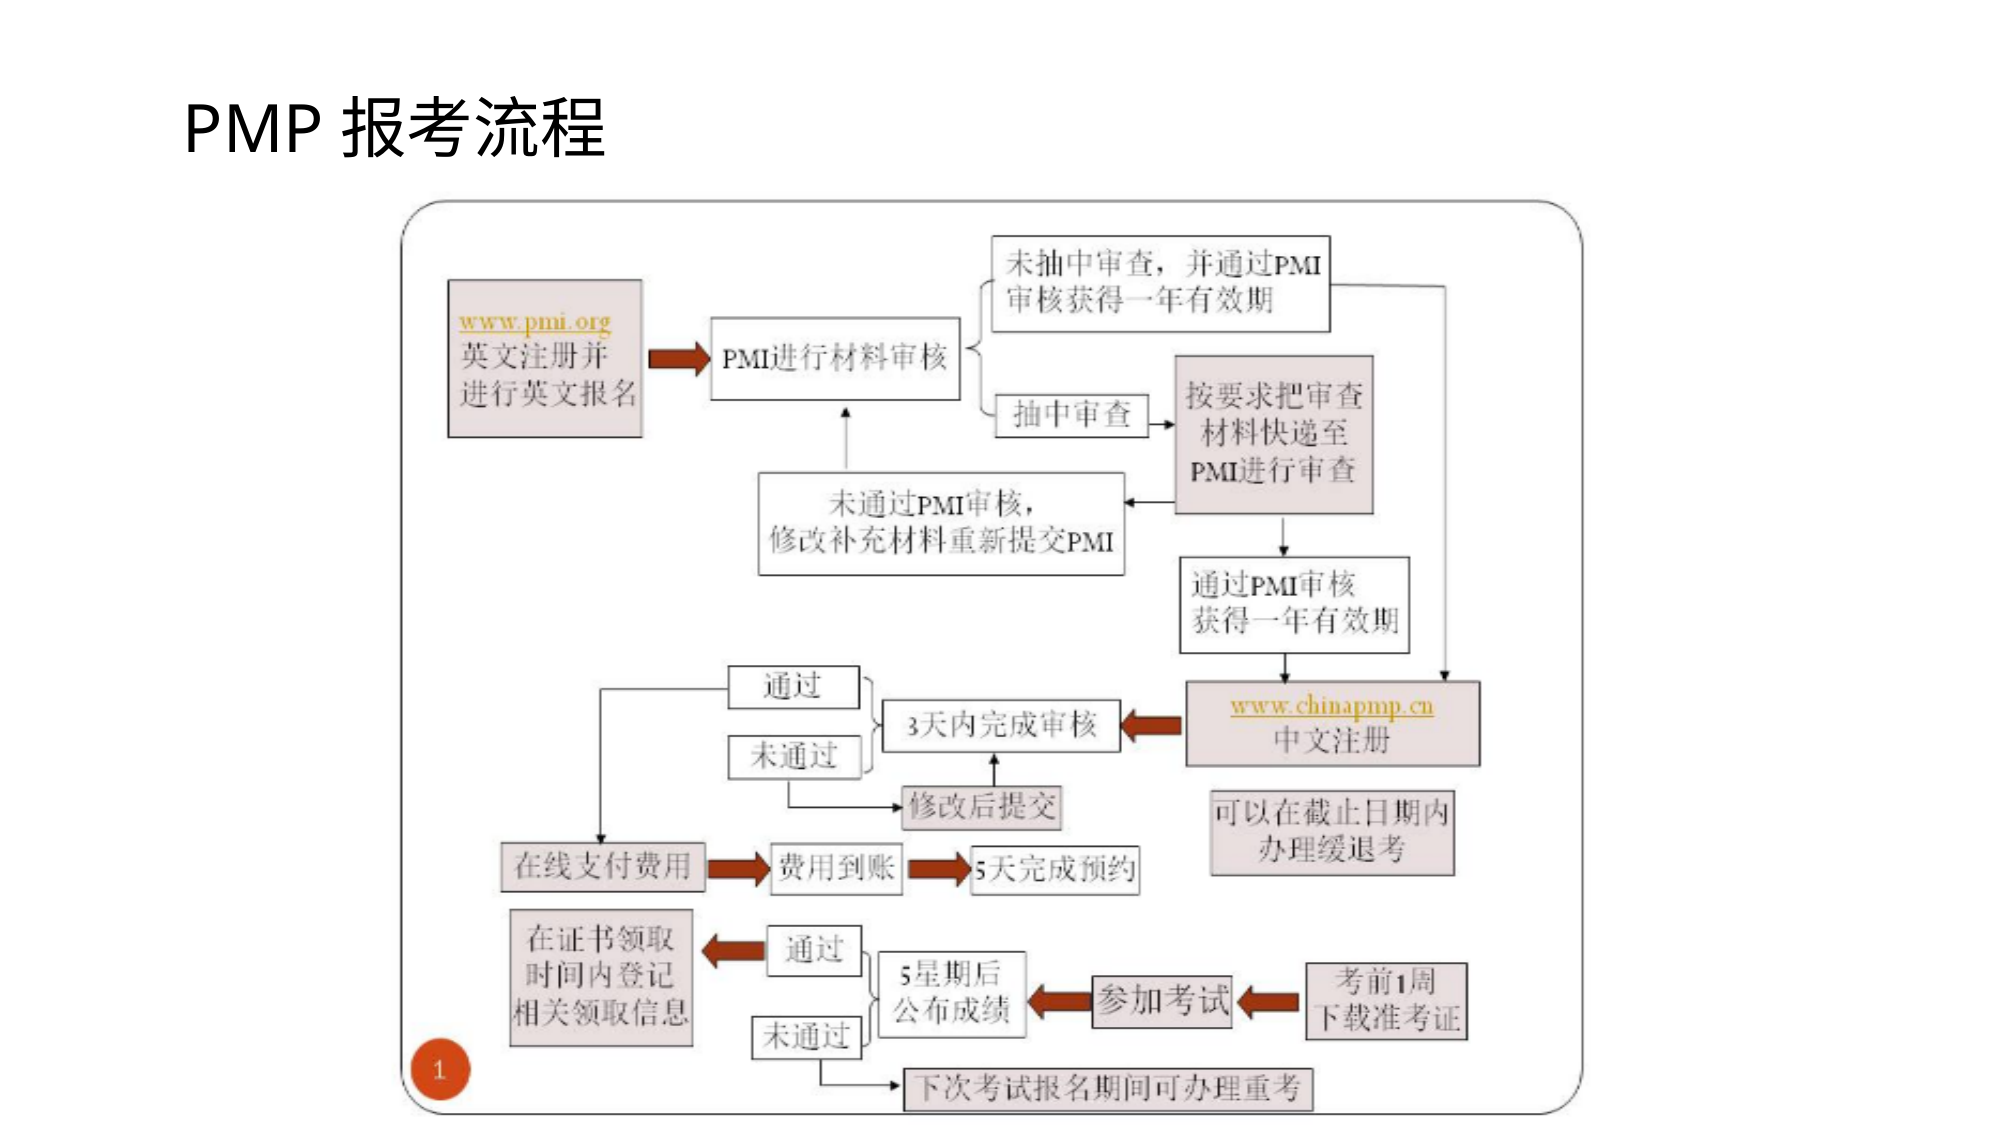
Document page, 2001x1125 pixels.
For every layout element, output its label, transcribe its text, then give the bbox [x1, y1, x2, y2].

picture [388, 182, 1612, 1125]
title PMP报考流程 [167, 67, 1628, 175]
